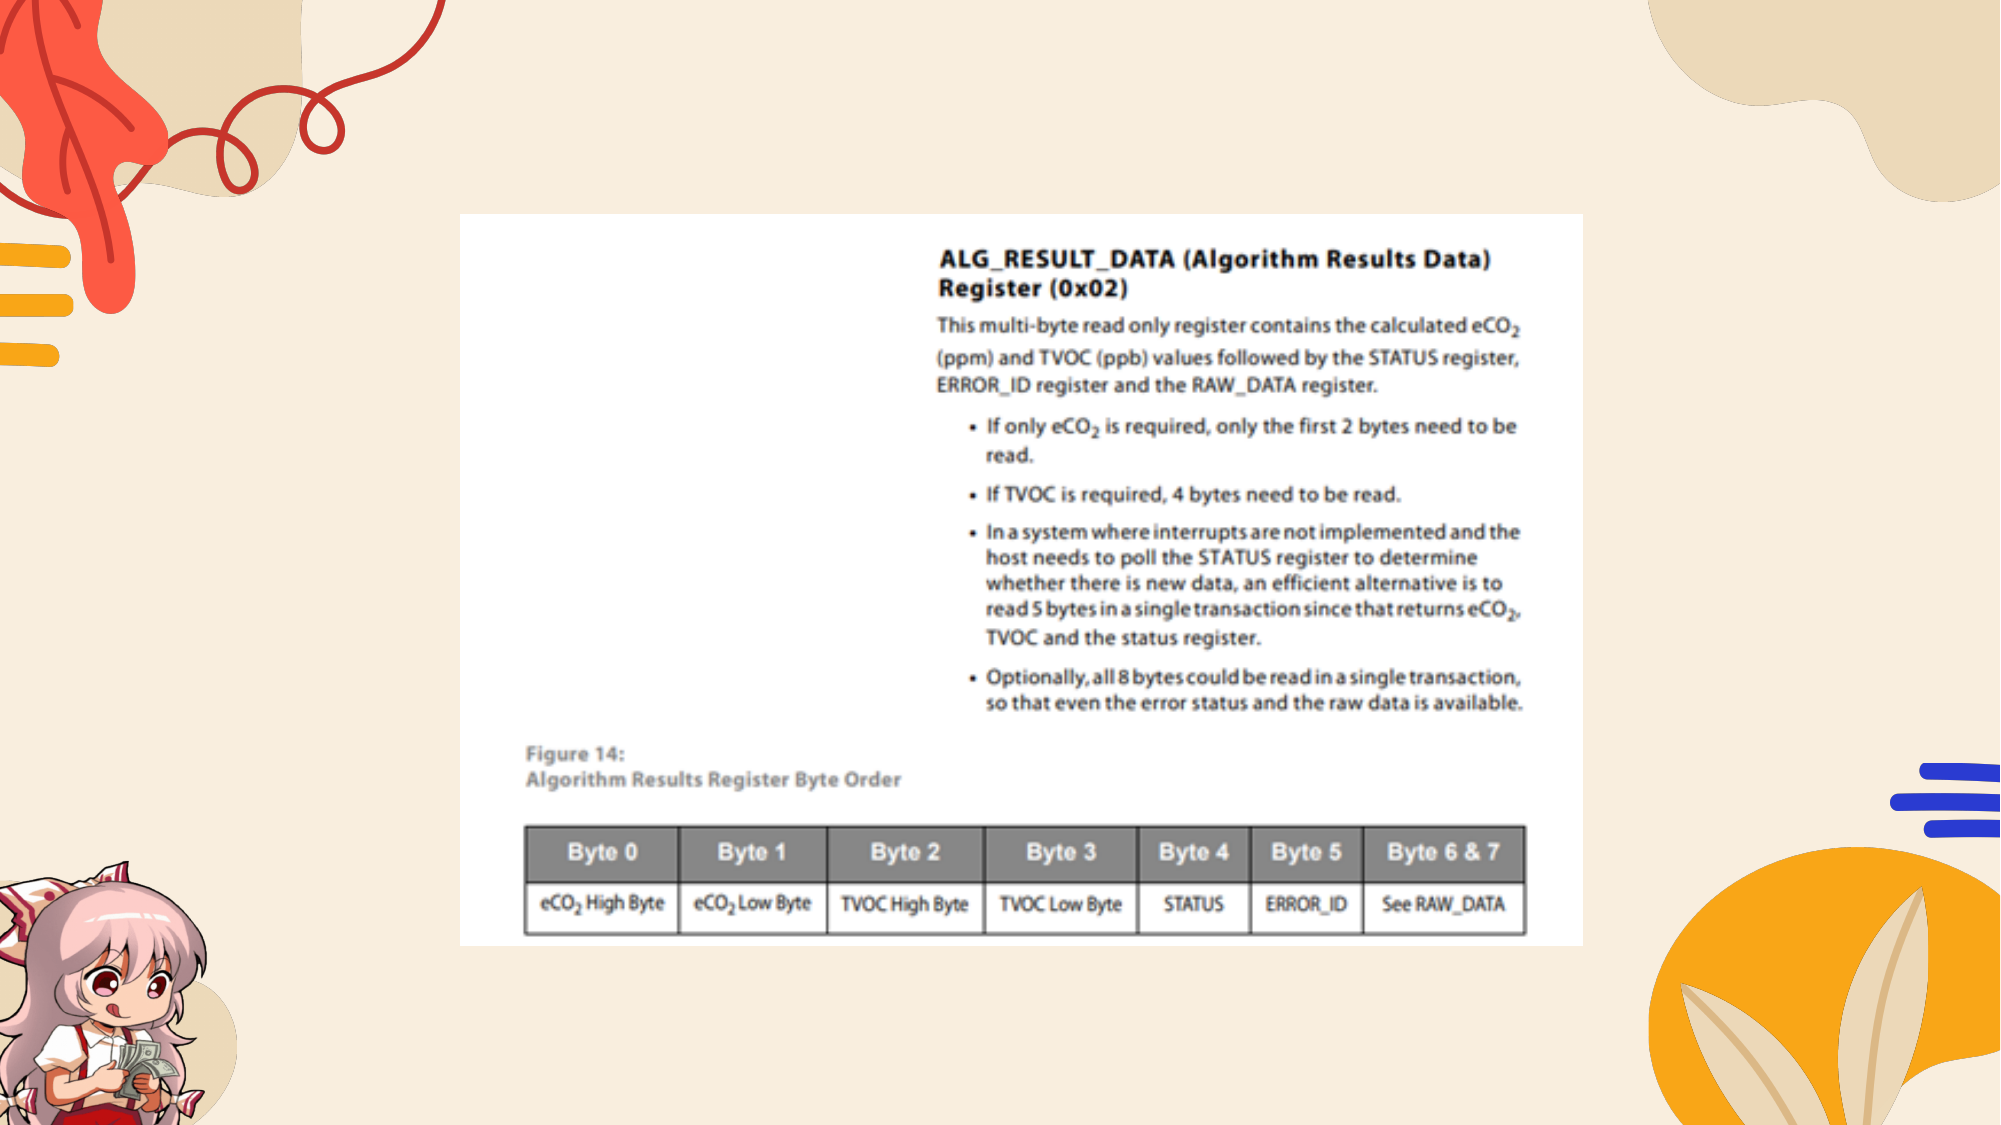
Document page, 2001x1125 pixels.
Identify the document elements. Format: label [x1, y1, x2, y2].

picture [1648, 847, 2001, 1125]
picture [459, 214, 1584, 947]
picture [0, 860, 237, 1125]
picture [1645, 0, 2000, 202]
picture [0, 0, 448, 367]
picture [1890, 763, 2000, 838]
